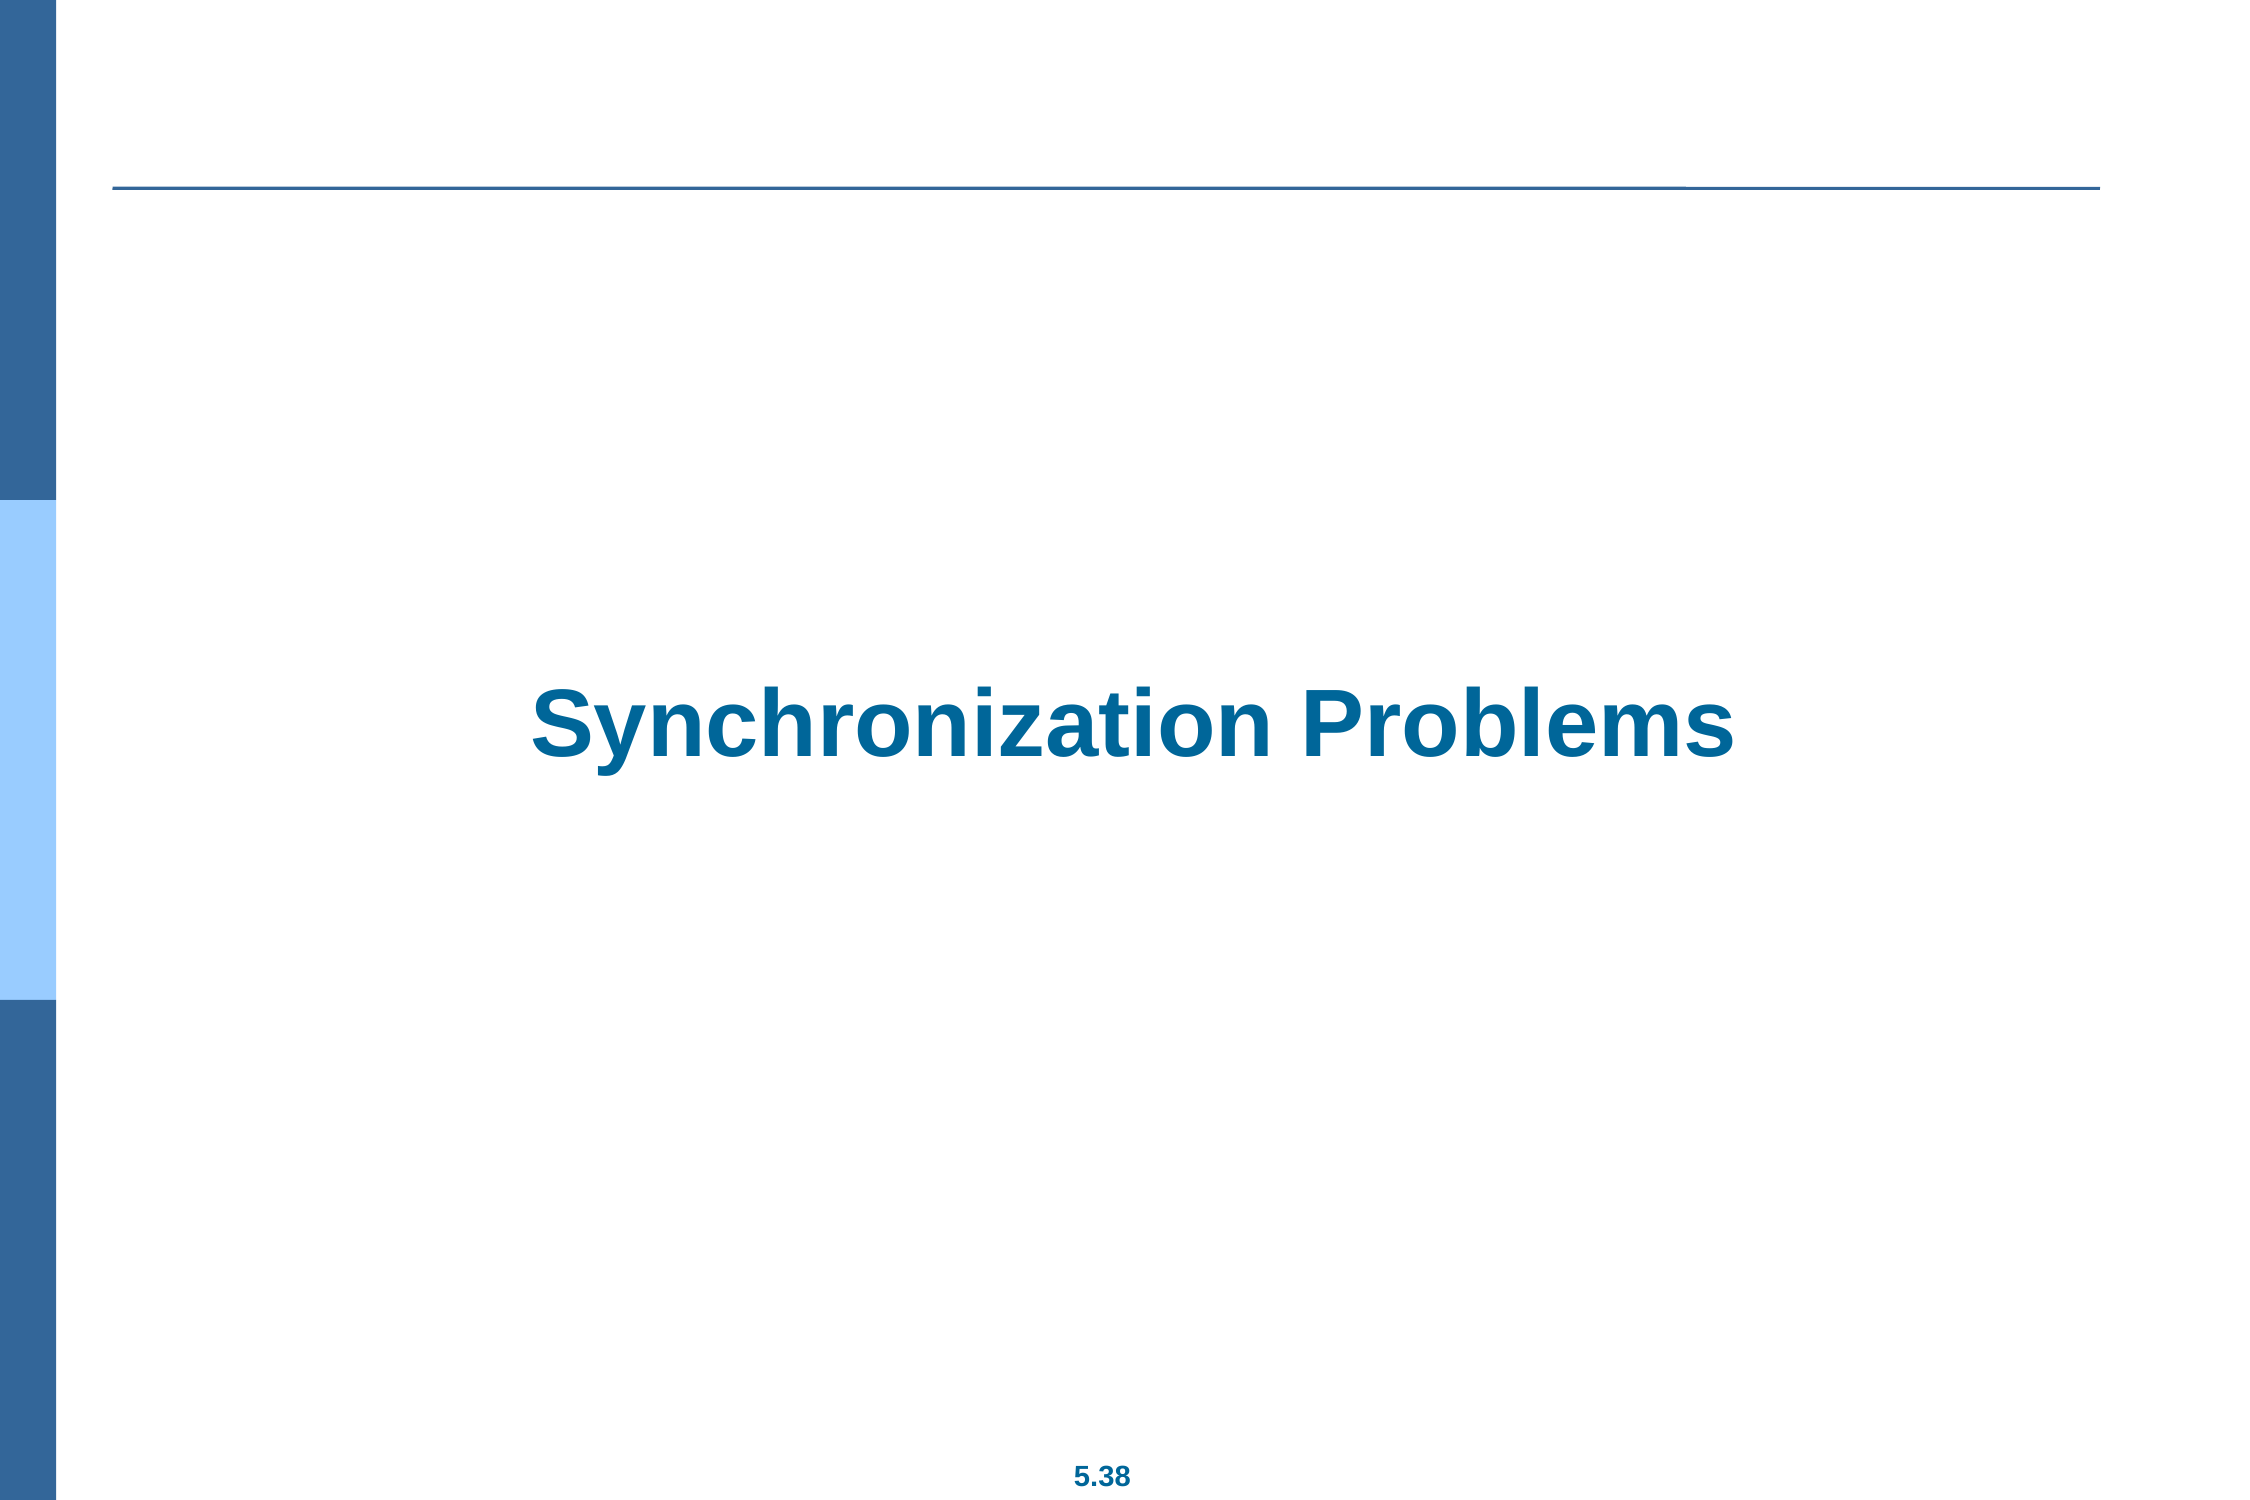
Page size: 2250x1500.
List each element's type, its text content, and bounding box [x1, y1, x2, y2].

title Synchronization Problems [121, 660, 2147, 787]
